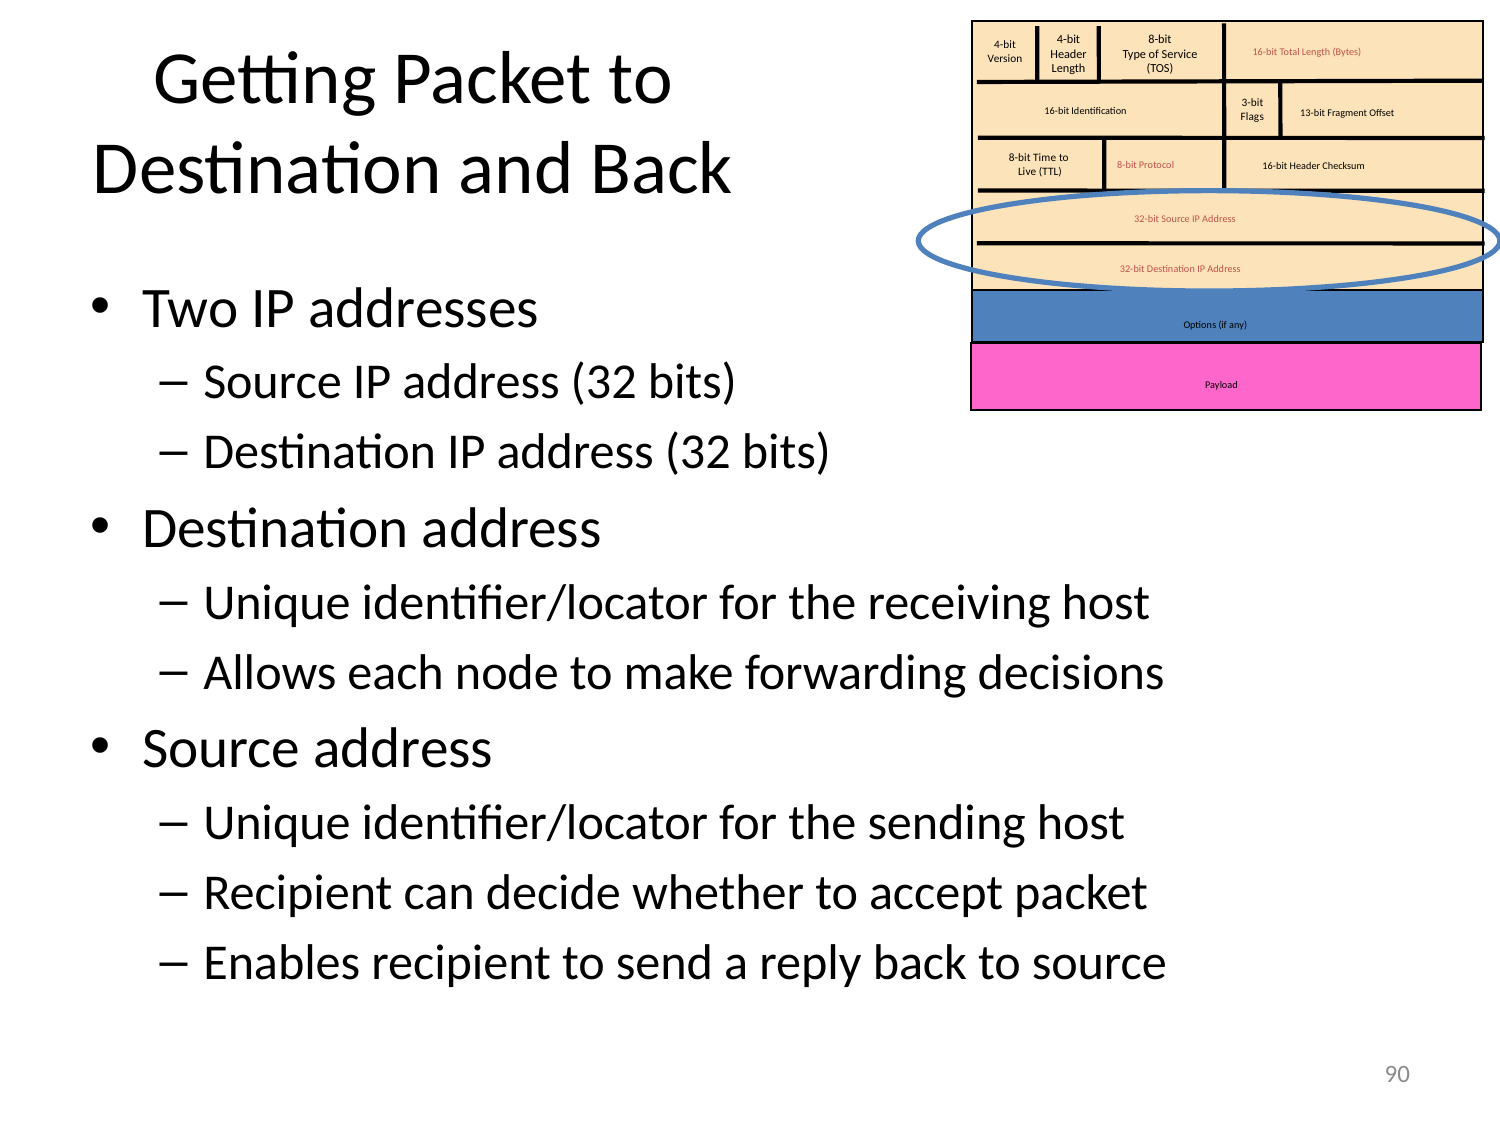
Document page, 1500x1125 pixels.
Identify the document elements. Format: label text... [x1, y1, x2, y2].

text_box [1489, 227, 1500, 255]
title Getting Packet to Destination and Back [50, 62, 777, 175]
slide_number 90 [1074, 1042, 1425, 1103]
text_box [969, 21, 1485, 411]
list Two IP addresses Source IP address (32 bits) Destination IP address (32 bits) Destination address Unique identifier/locator for the receiving host Allows each node to make forwarding decisions Source address Unique identifier/locator for the sending host Recipient can decide whether to accept packet Enables recipient to send a reply back to source [75, 262, 1425, 1005]
text_box [918, 213, 964, 268]
